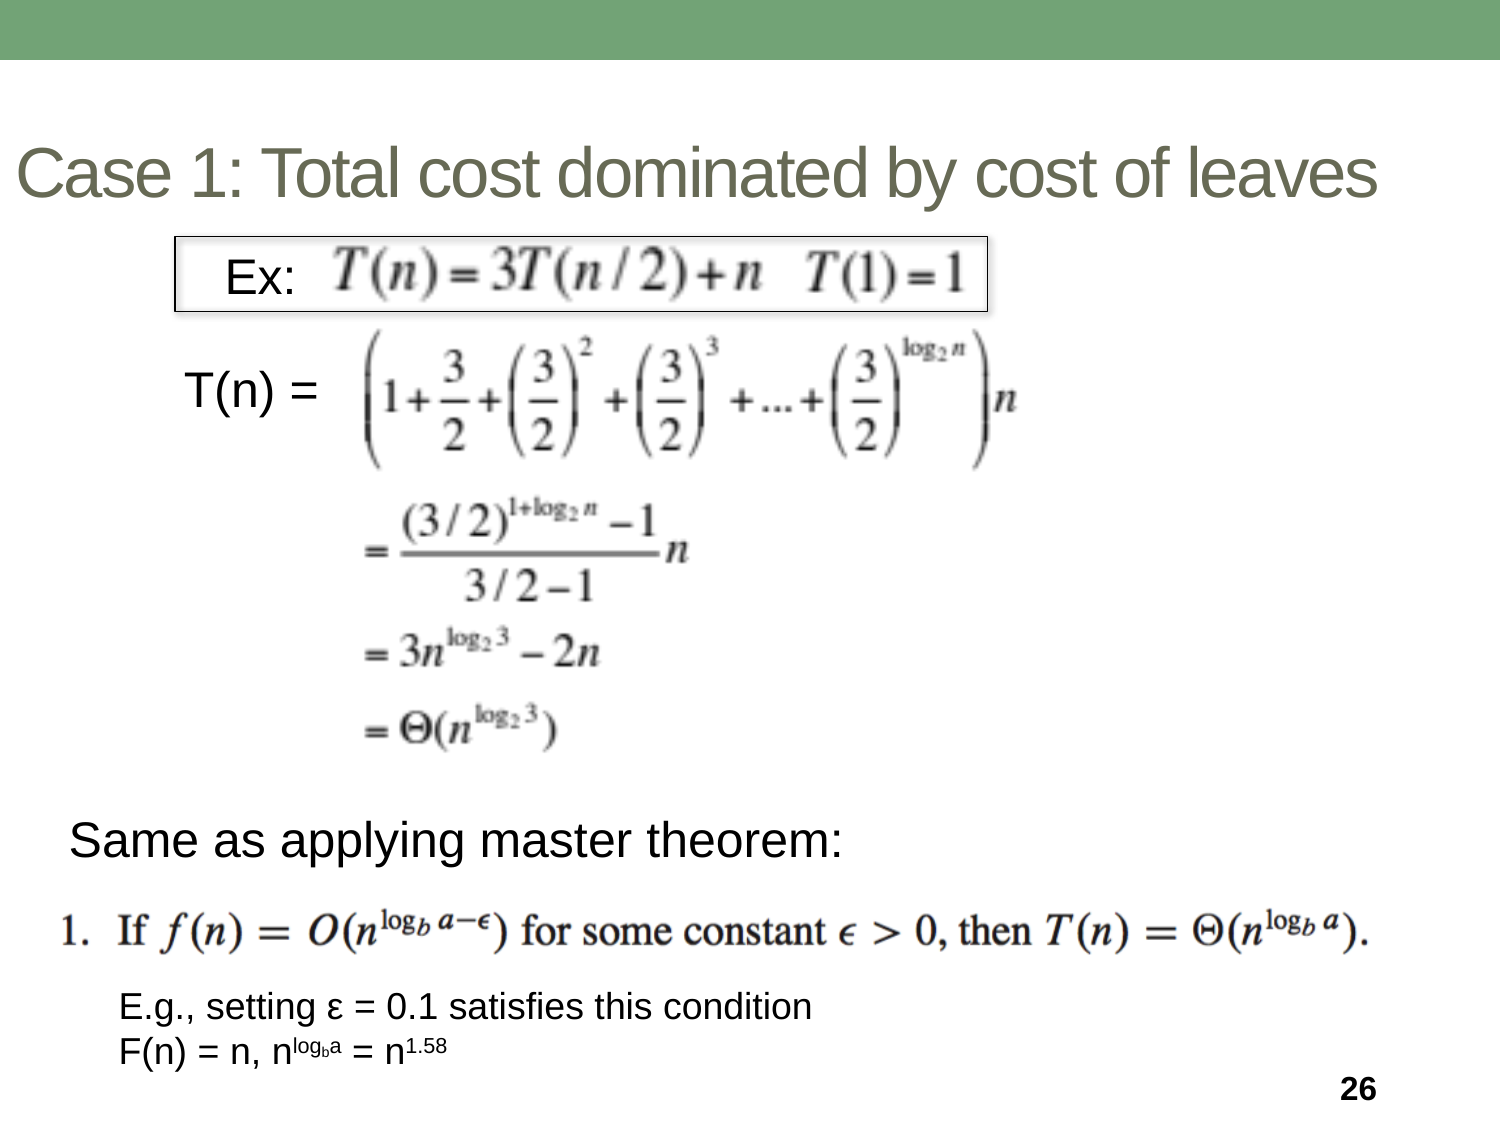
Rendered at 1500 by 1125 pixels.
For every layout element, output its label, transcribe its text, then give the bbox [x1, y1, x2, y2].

text_box E.g., setting ε = 0.1 satisfies this condition F(n) = n, nlogba = n1.58 [103, 985, 829, 1080]
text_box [360, 321, 1027, 757]
text_box T(n) = [168, 349, 348, 425]
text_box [49, 799, 1500, 978]
slide_number 26 [1325, 1059, 1500, 1114]
title Case 1: Total cost dominated by cost of leaves [0, 87, 1488, 250]
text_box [174, 236, 988, 313]
